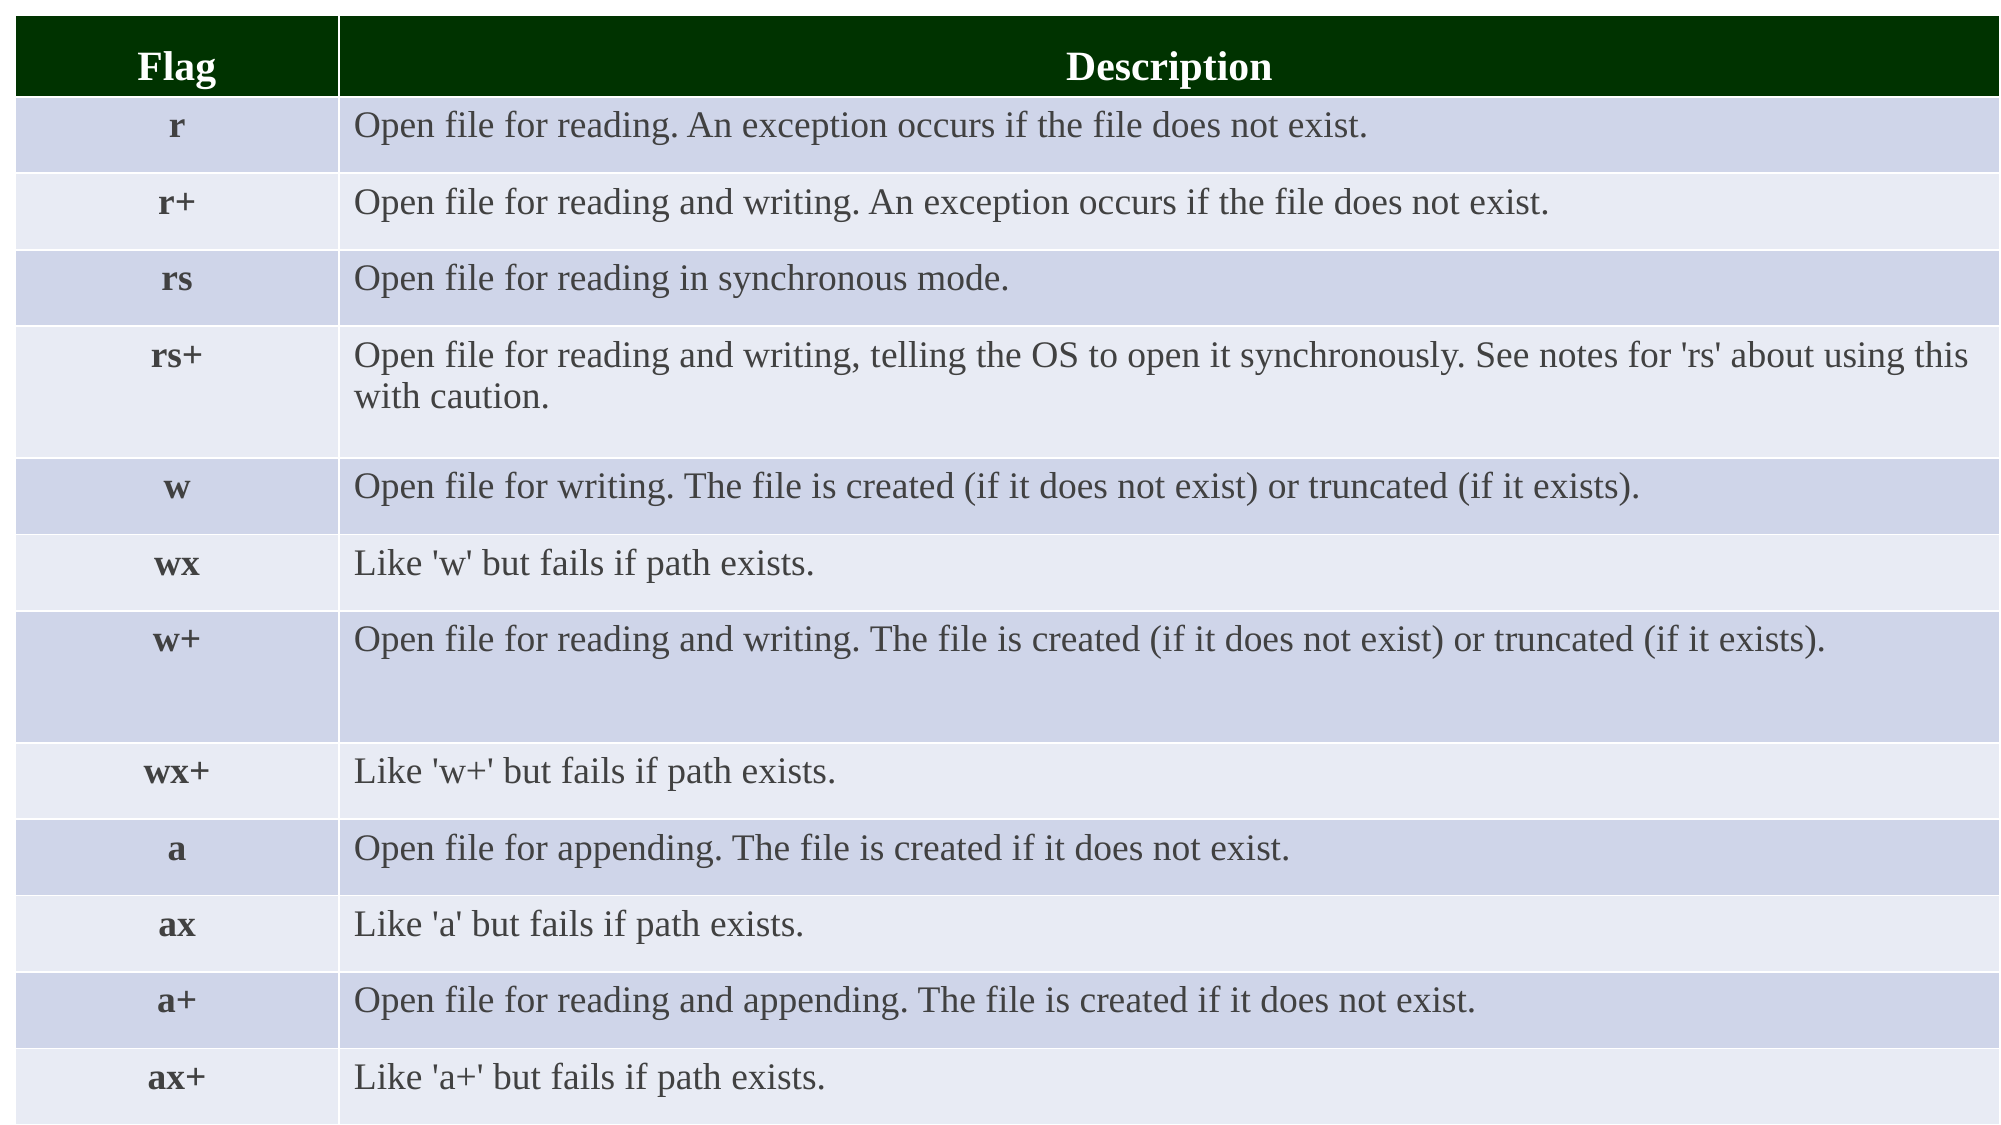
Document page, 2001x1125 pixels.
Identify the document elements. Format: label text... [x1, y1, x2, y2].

table_cell Open file for reading and appending. The file is created if it does not exist. [340, 973, 1999, 1048]
table_cell Like 'a+' but fails if path exists. [340, 1049, 1999, 1124]
table_cell ax+ [16, 1049, 338, 1124]
table_header Description [340, 16, 1999, 96]
table_header Flag [16, 16, 338, 96]
table_cell Open file for reading. An exception occurs if the file does not exist. [340, 98, 1999, 172]
table_cell a+ [16, 973, 338, 1048]
table_cell Open file for reading and writing. The file is created (if it does not exist) or truncated (if it exists). [340, 612, 1999, 742]
table_cell r [16, 98, 338, 172]
table_cell ax [16, 896, 338, 971]
table_cell Open file for writing. The file is created (if it does not exist) or truncated (if it exists). [340, 459, 1999, 534]
table_cell Open file for appending. The file is created if it does not exist. [340, 820, 1999, 895]
table_cell wx+ [16, 744, 338, 818]
table_cell r+ [16, 174, 338, 249]
table_cell rs+ [16, 327, 338, 457]
table_cell rs [16, 251, 338, 325]
table_cell Like 'w+' but fails if path exists. [340, 744, 1999, 818]
table_cell Open file for reading and writing. An exception occurs if the file does not exist. [340, 174, 1999, 249]
table_cell Open file for reading and writing, telling the OS to open it synchronously. See notes for 'rs' about using this with caution. [340, 327, 1999, 457]
table_cell Open file for reading in synchronous mode. [340, 251, 1999, 325]
table_cell Like 'a' but fails if path exists. [340, 896, 1999, 971]
table_cell w [16, 459, 338, 534]
table_cell a [16, 820, 338, 895]
table_cell wx [16, 535, 338, 610]
table_cell w+ [16, 612, 338, 742]
table_cell Like 'w' but fails if path exists. [340, 535, 1999, 610]
